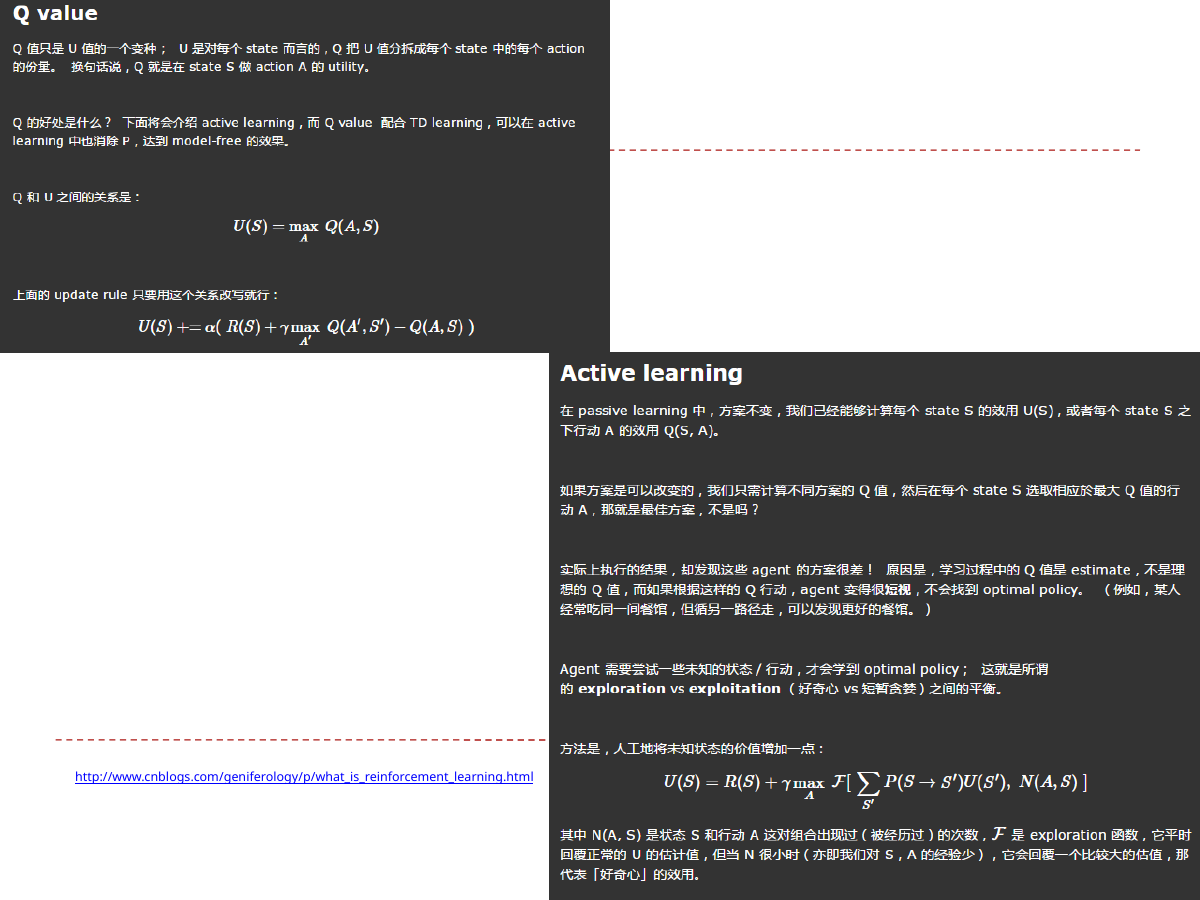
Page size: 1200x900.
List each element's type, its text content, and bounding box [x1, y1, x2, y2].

picture [0, 0, 1200, 900]
list http://www.cnblogs.com/geniferology/p/what_is_reinforcement_learning.html [62, 762, 543, 888]
